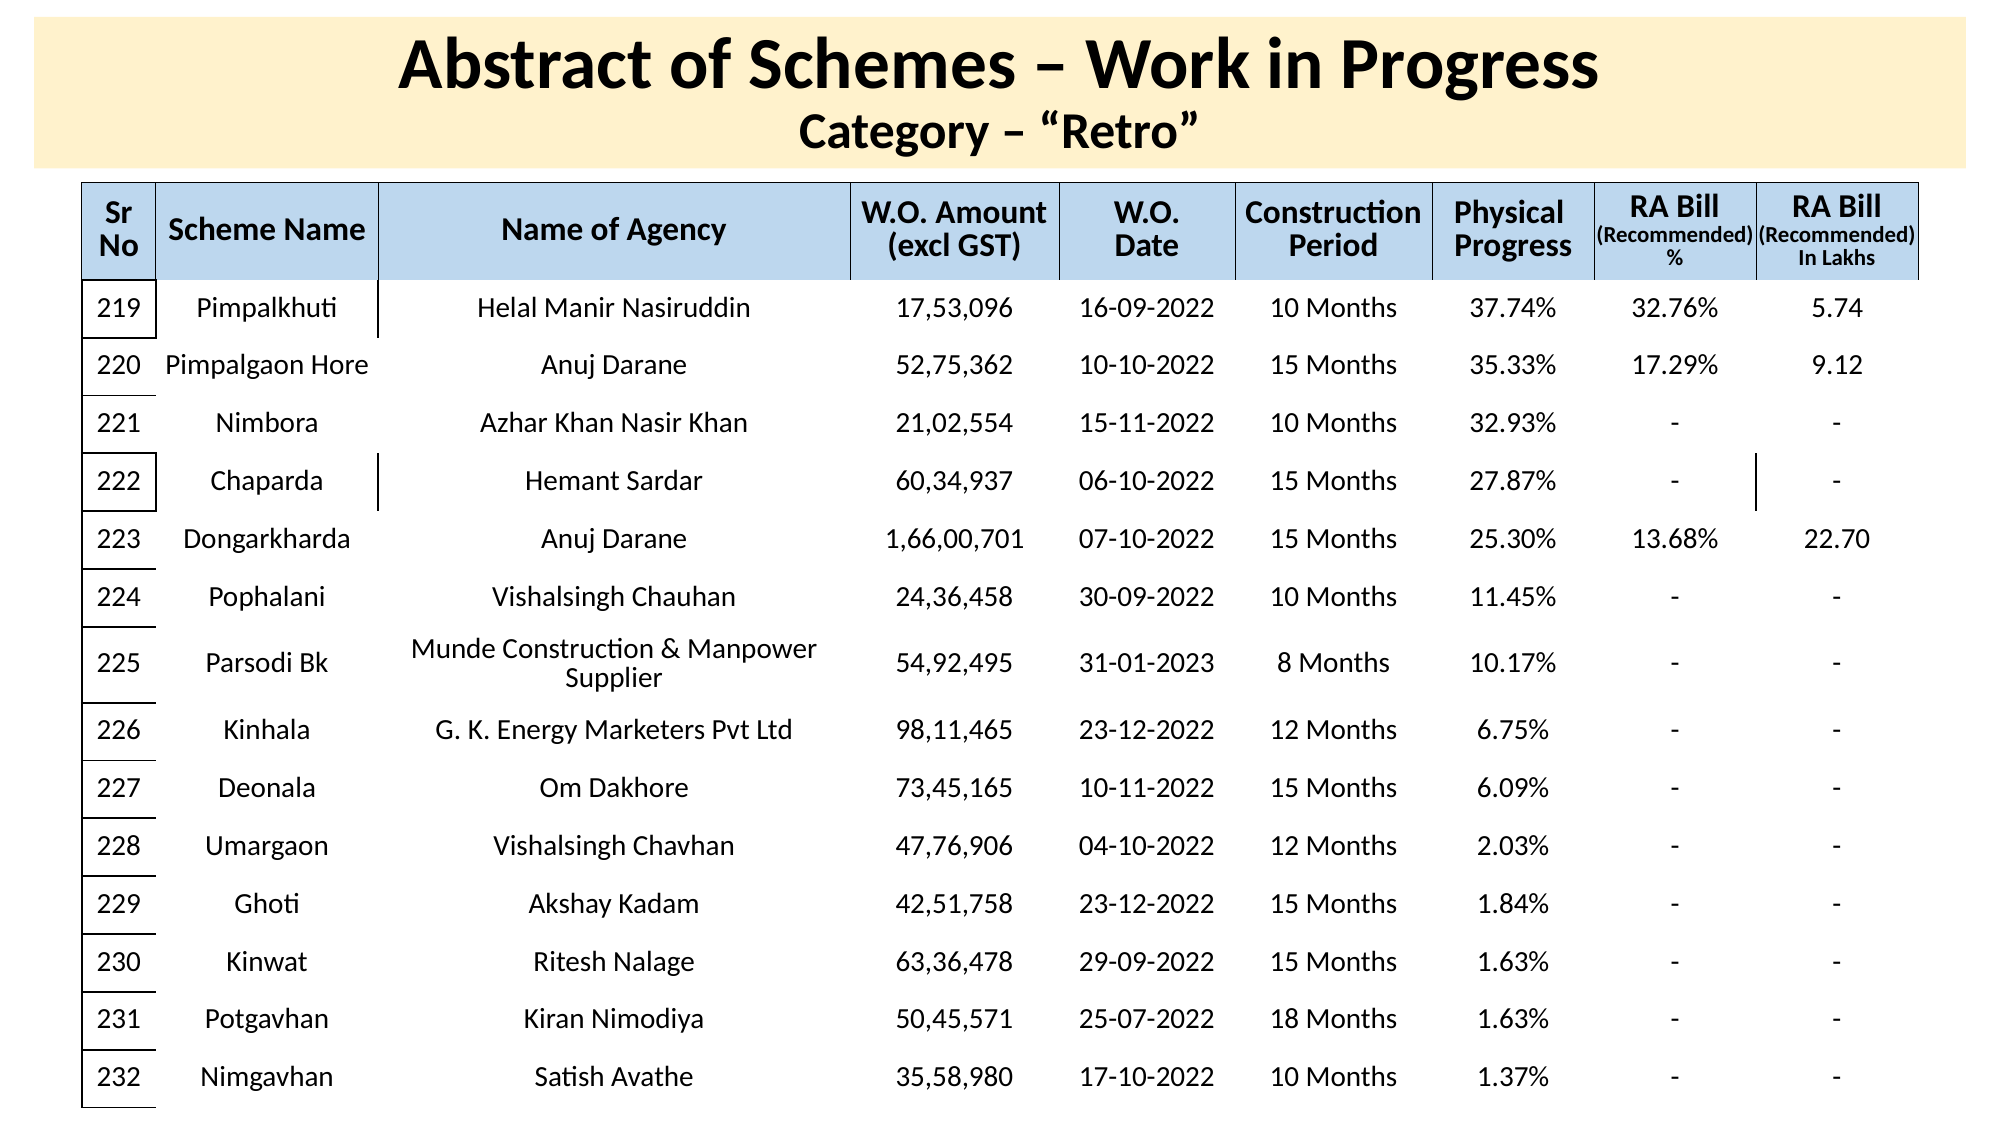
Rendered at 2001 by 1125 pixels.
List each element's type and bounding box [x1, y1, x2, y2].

table_header [156, 183, 378, 338]
table_cell [83, 454, 155, 510]
title [34, 16, 1966, 169]
table_header [379, 183, 1918, 338]
table_header [82, 183, 155, 279]
table_cell [83, 338, 1918, 1107]
table_header [83, 281, 155, 337]
